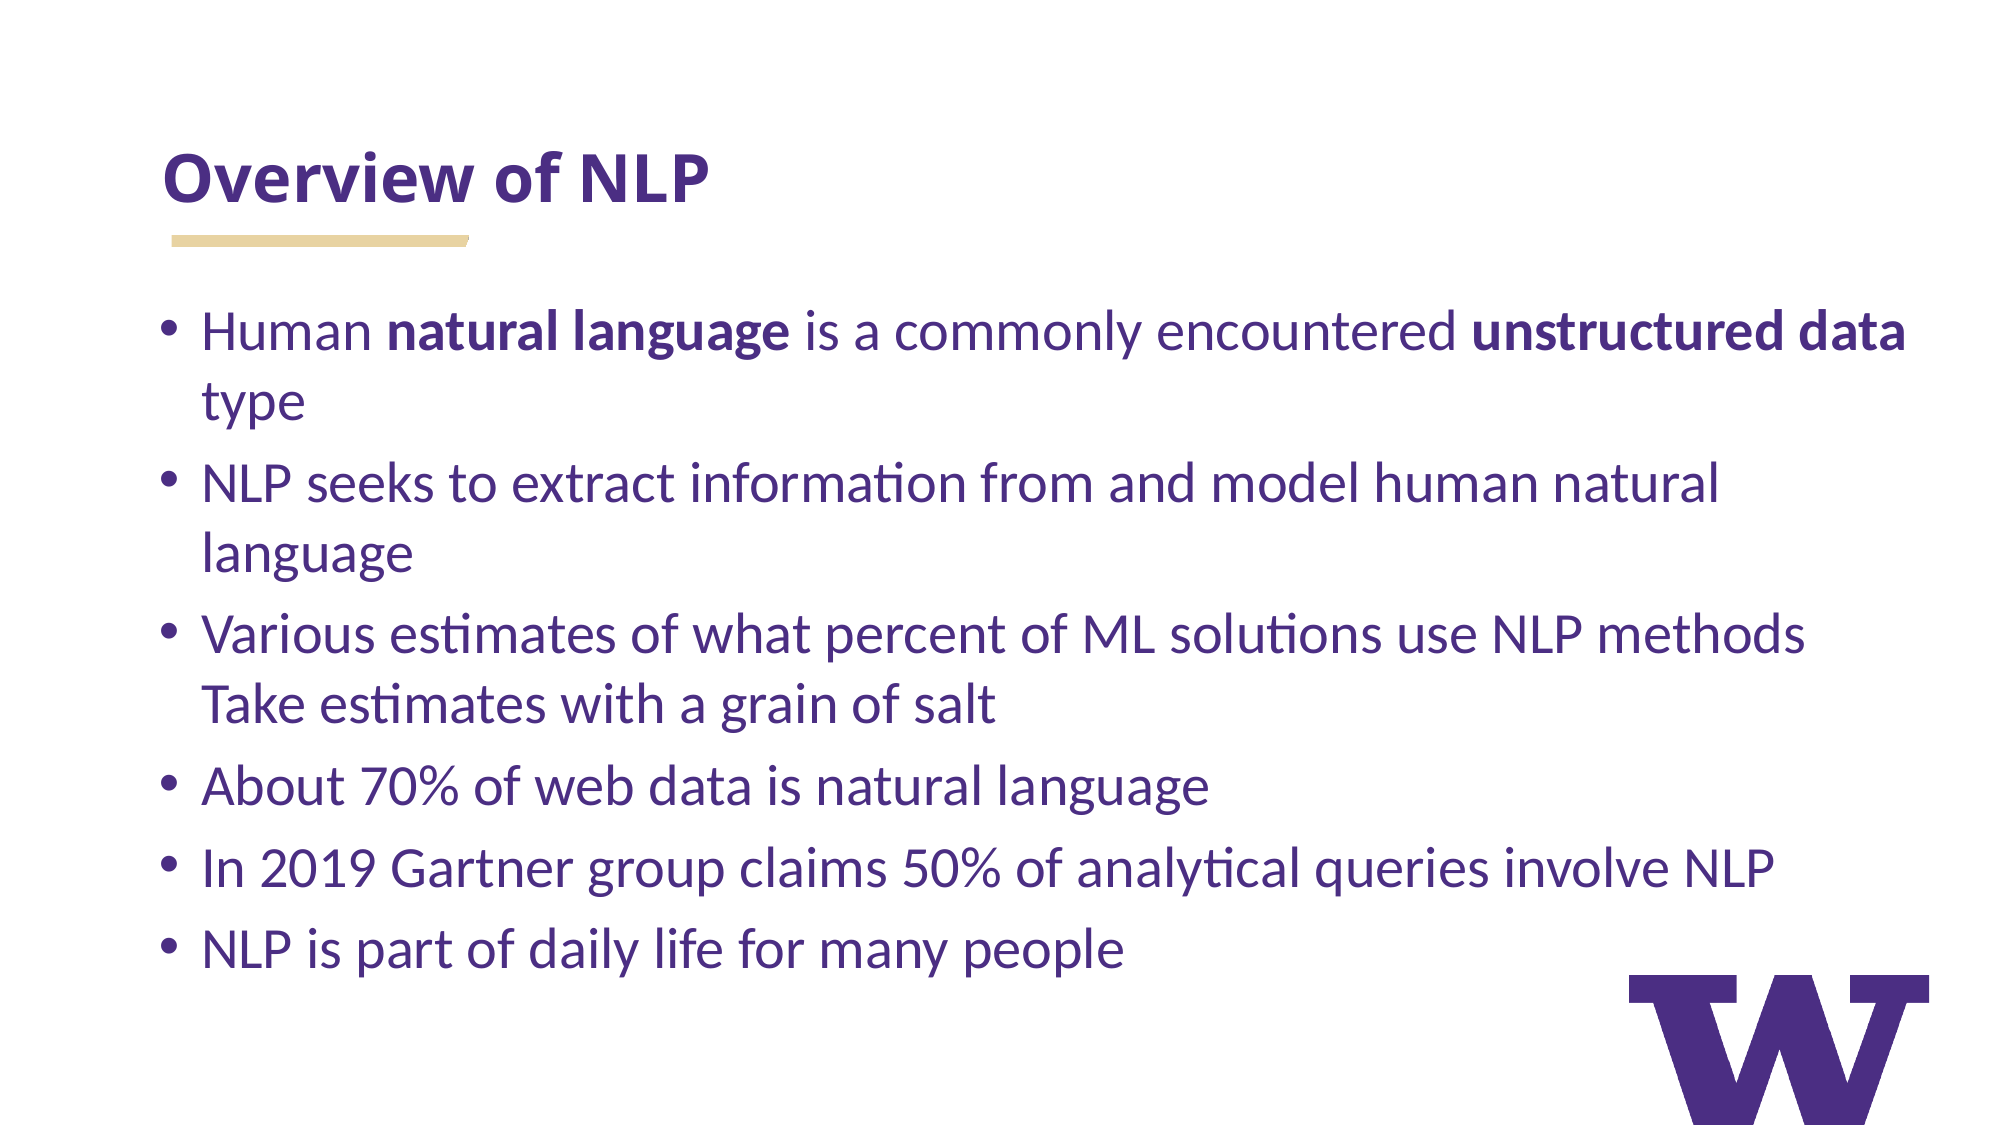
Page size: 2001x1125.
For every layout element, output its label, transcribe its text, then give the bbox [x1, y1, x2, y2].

title Overview of NLP [146, 60, 1937, 224]
list Human natural language is a commonly encountered unstructured data type NLP seeks to extract information from and model human natural language Various estimates of what percent of ML solutions use NLP methods Take estimates with a grain of salt About 70% of web data is natural language In 2019 Gartner group claims 50% of analytical queries involve NLP NLP is part of daily life for many people [144, 284, 1937, 944]
picture [1629, 975, 1930, 1125]
picture [171, 235, 469, 247]
